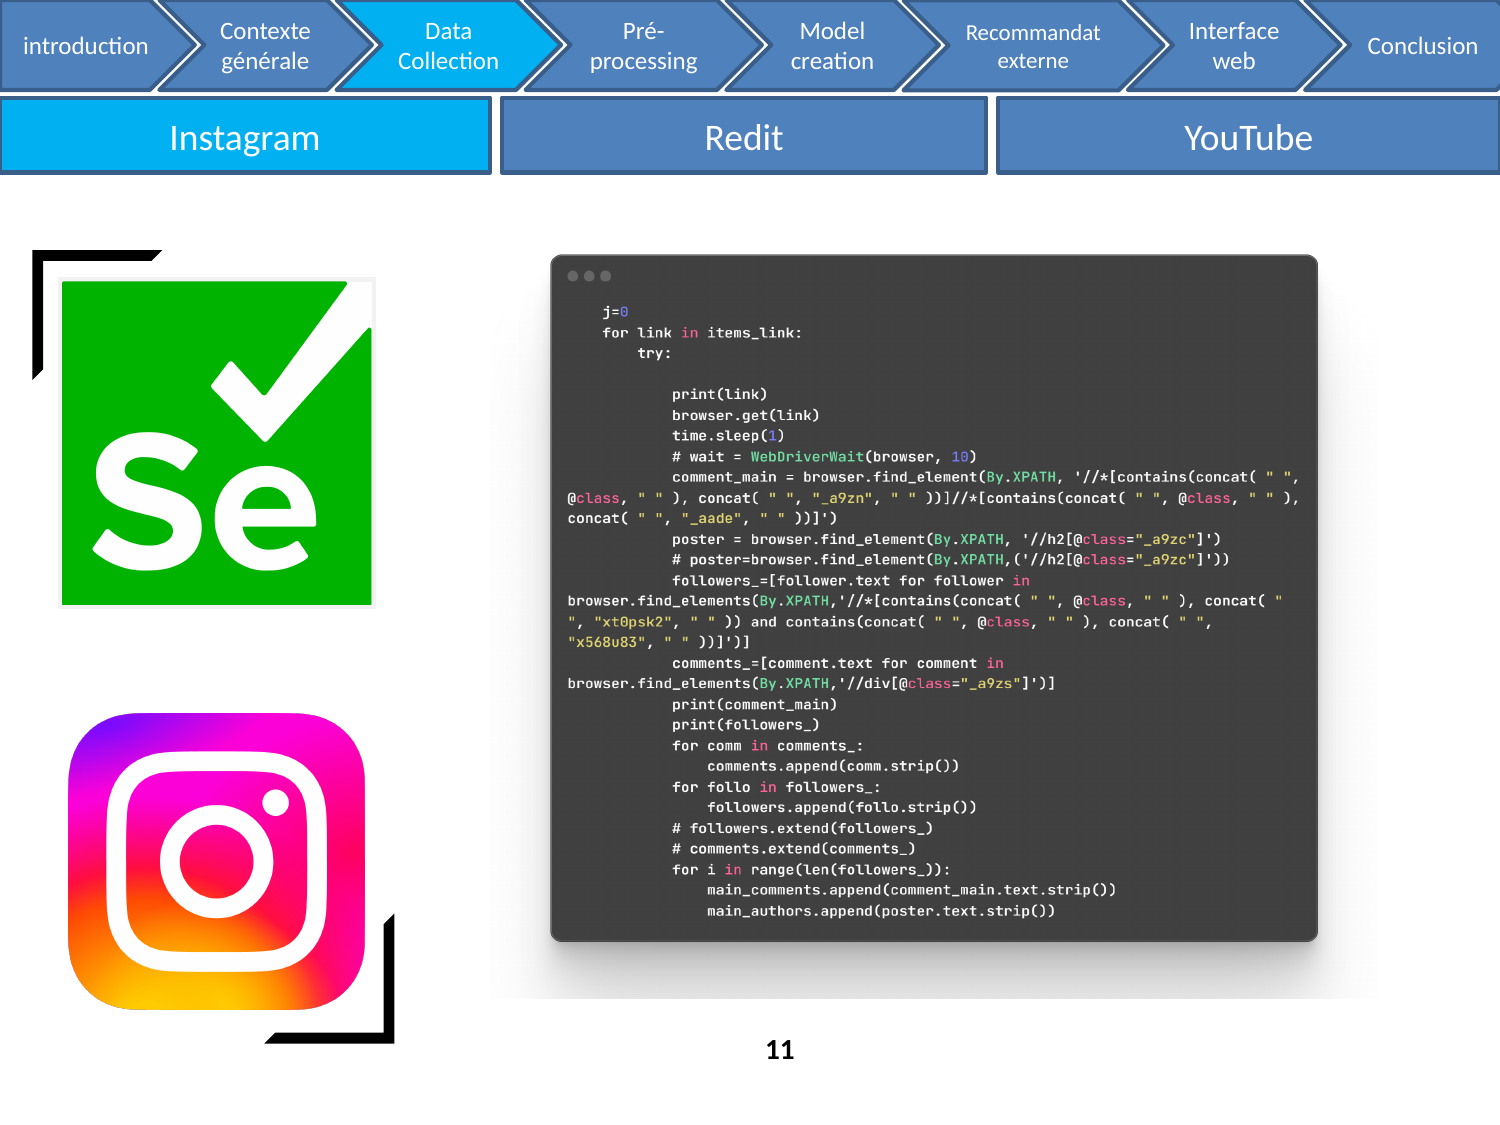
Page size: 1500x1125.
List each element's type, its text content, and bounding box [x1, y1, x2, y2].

text_box [264, 913, 395, 1044]
text_box 11 [749, 1023, 904, 1074]
text_box introduction [0, 0, 195, 90]
text_box Data Collection [336, 0, 562, 90]
picture [68, 713, 365, 1010]
text_box Model creation [726, 0, 939, 90]
text_box [32, 250, 163, 381]
text_box Instagram [0, 97, 491, 173]
text_box Contexte générale [159, 0, 372, 90]
text_box Redit [501, 97, 987, 173]
text_box YouTube [998, 97, 1500, 173]
picture [489, 197, 1378, 999]
text_box Interface web [1127, 0, 1341, 90]
text_box Conclusion [1305, 0, 1500, 90]
text_box Recommandat externe [903, 0, 1164, 91]
text_box Pré-processing [525, 0, 762, 90]
picture [61, 280, 373, 606]
